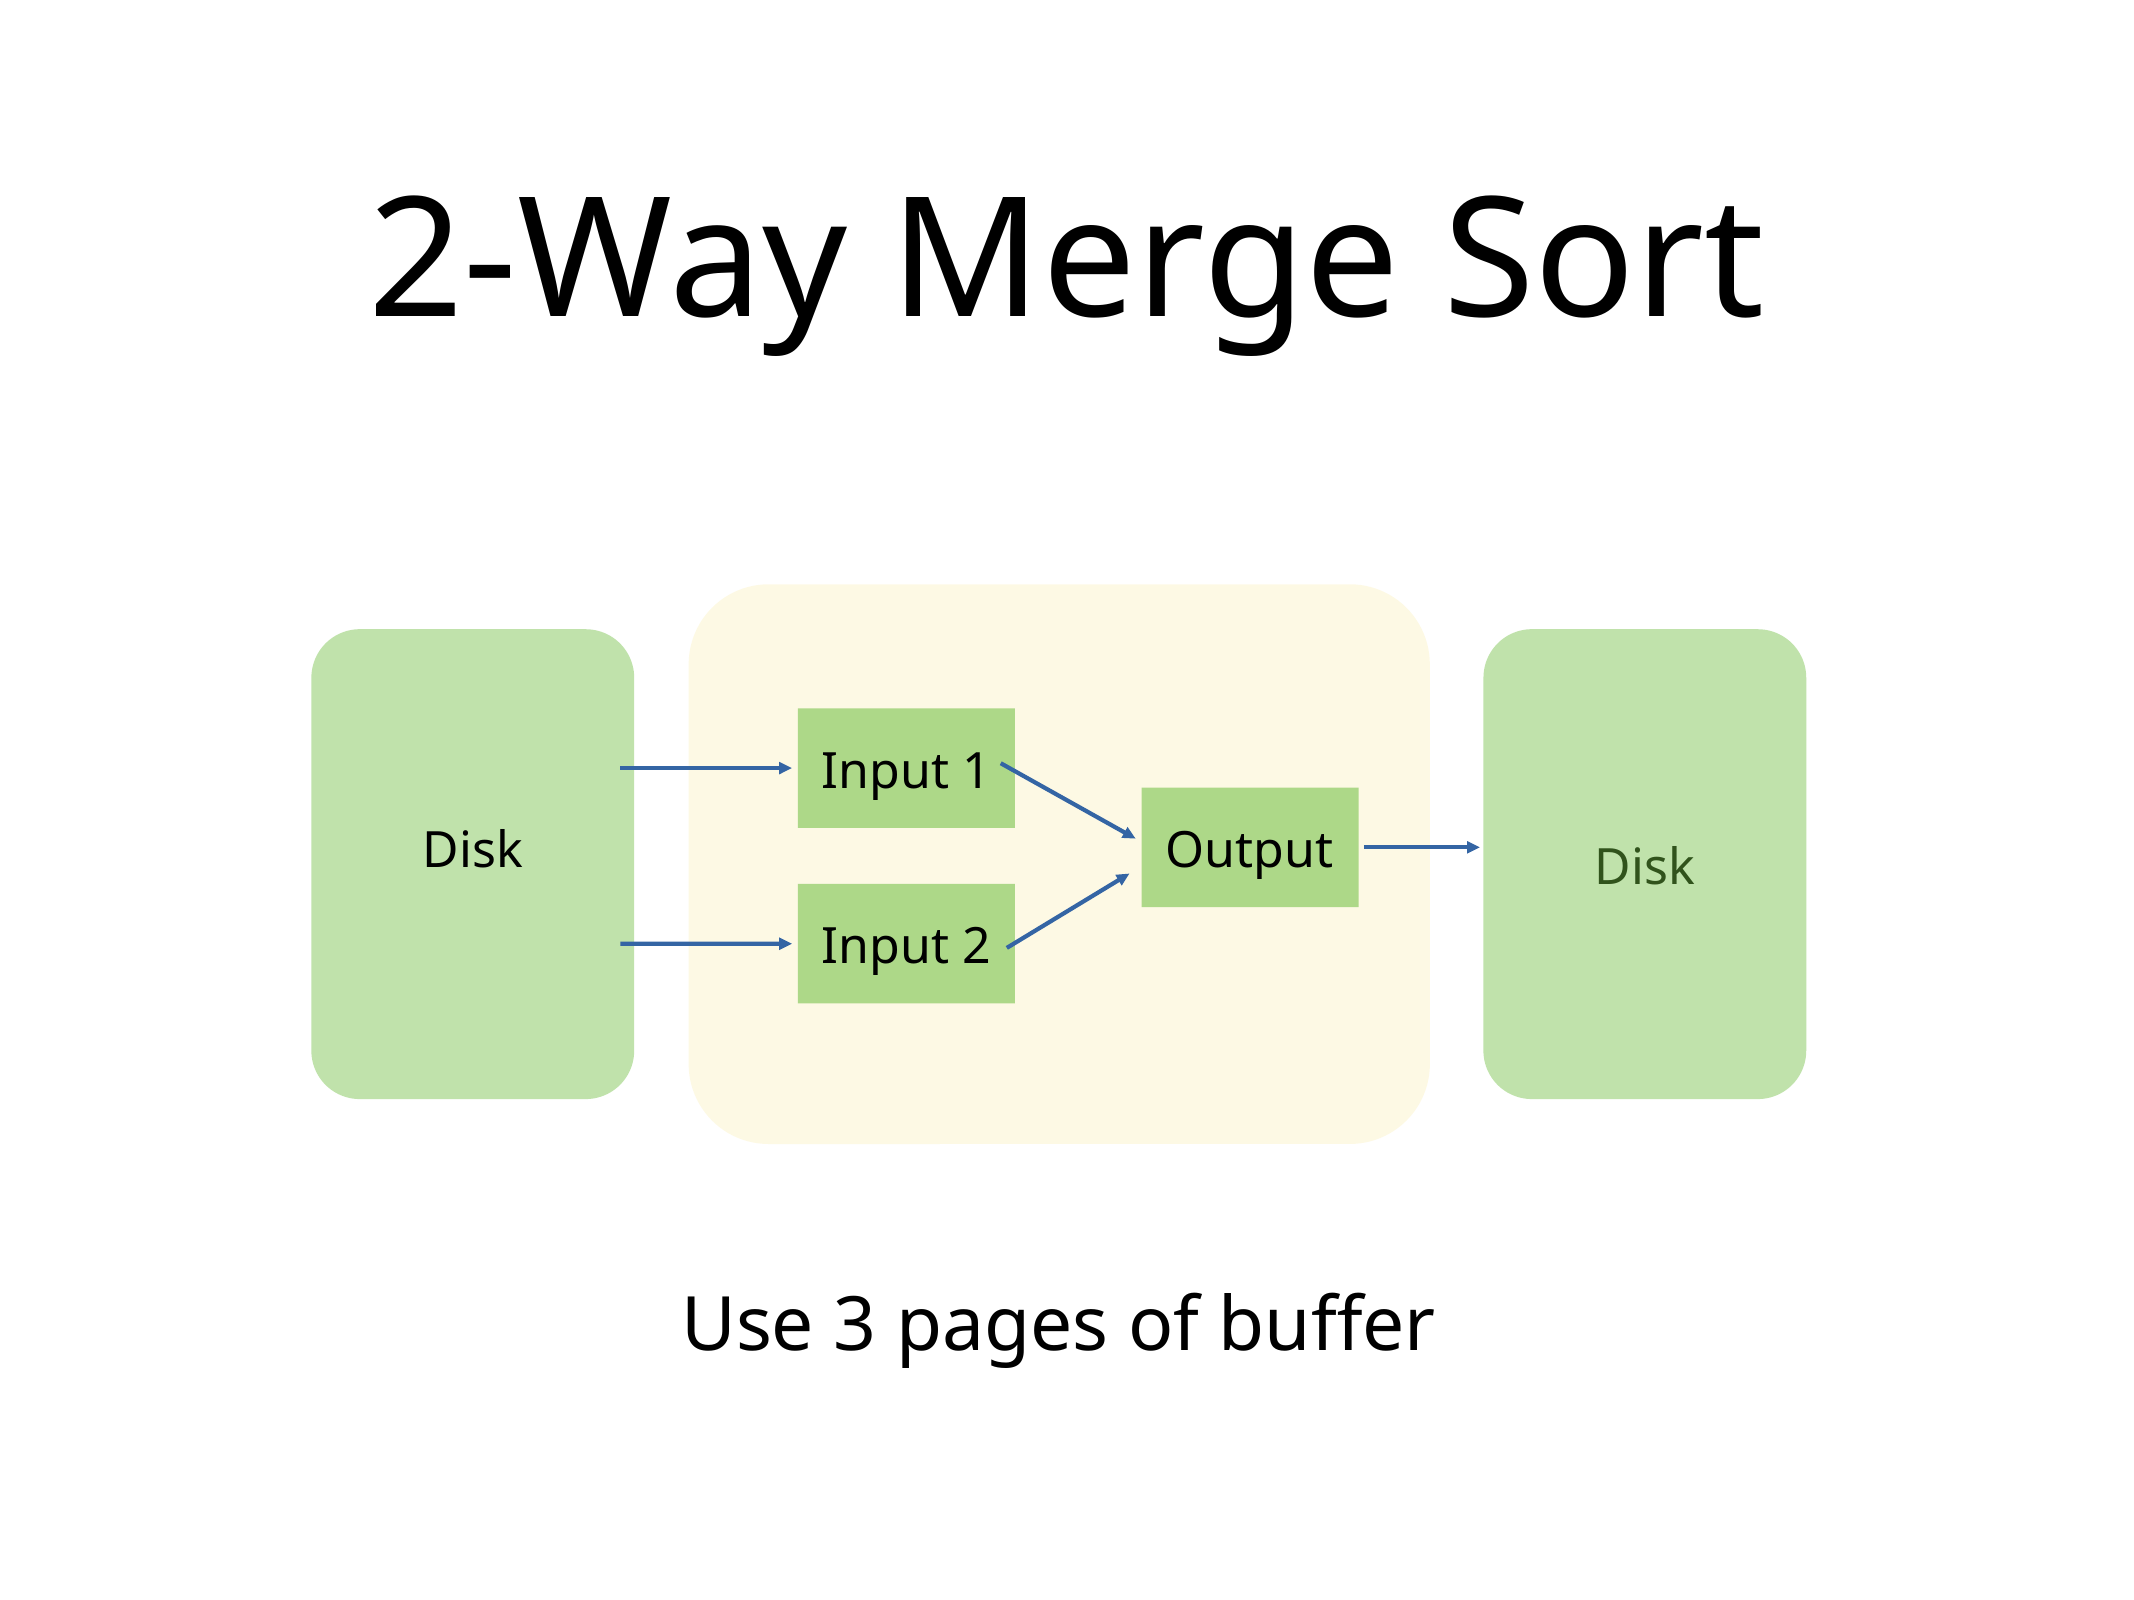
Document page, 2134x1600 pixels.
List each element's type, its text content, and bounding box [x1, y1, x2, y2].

text_box [1483, 629, 1807, 1100]
text_box [1363, 841, 1480, 854]
text_box [797, 708, 1015, 828]
text_box [311, 629, 635, 1100]
text_box Disk [414, 808, 532, 886]
text_box [620, 937, 792, 950]
text_box [1000, 763, 1136, 839]
text_box Output [1157, 808, 1342, 886]
text_box Input 1 [813, 729, 1000, 807]
text_box Use 3 pages of buffer [672, 1267, 1445, 1374]
text_box [1006, 873, 1130, 948]
text_box Input 2 [813, 905, 1000, 982]
text_box [620, 761, 792, 775]
text_box [1141, 787, 1359, 908]
text_box [797, 883, 1015, 1004]
text_box [688, 584, 1430, 1145]
title 2-Way Merge Sort [155, 72, 1978, 428]
